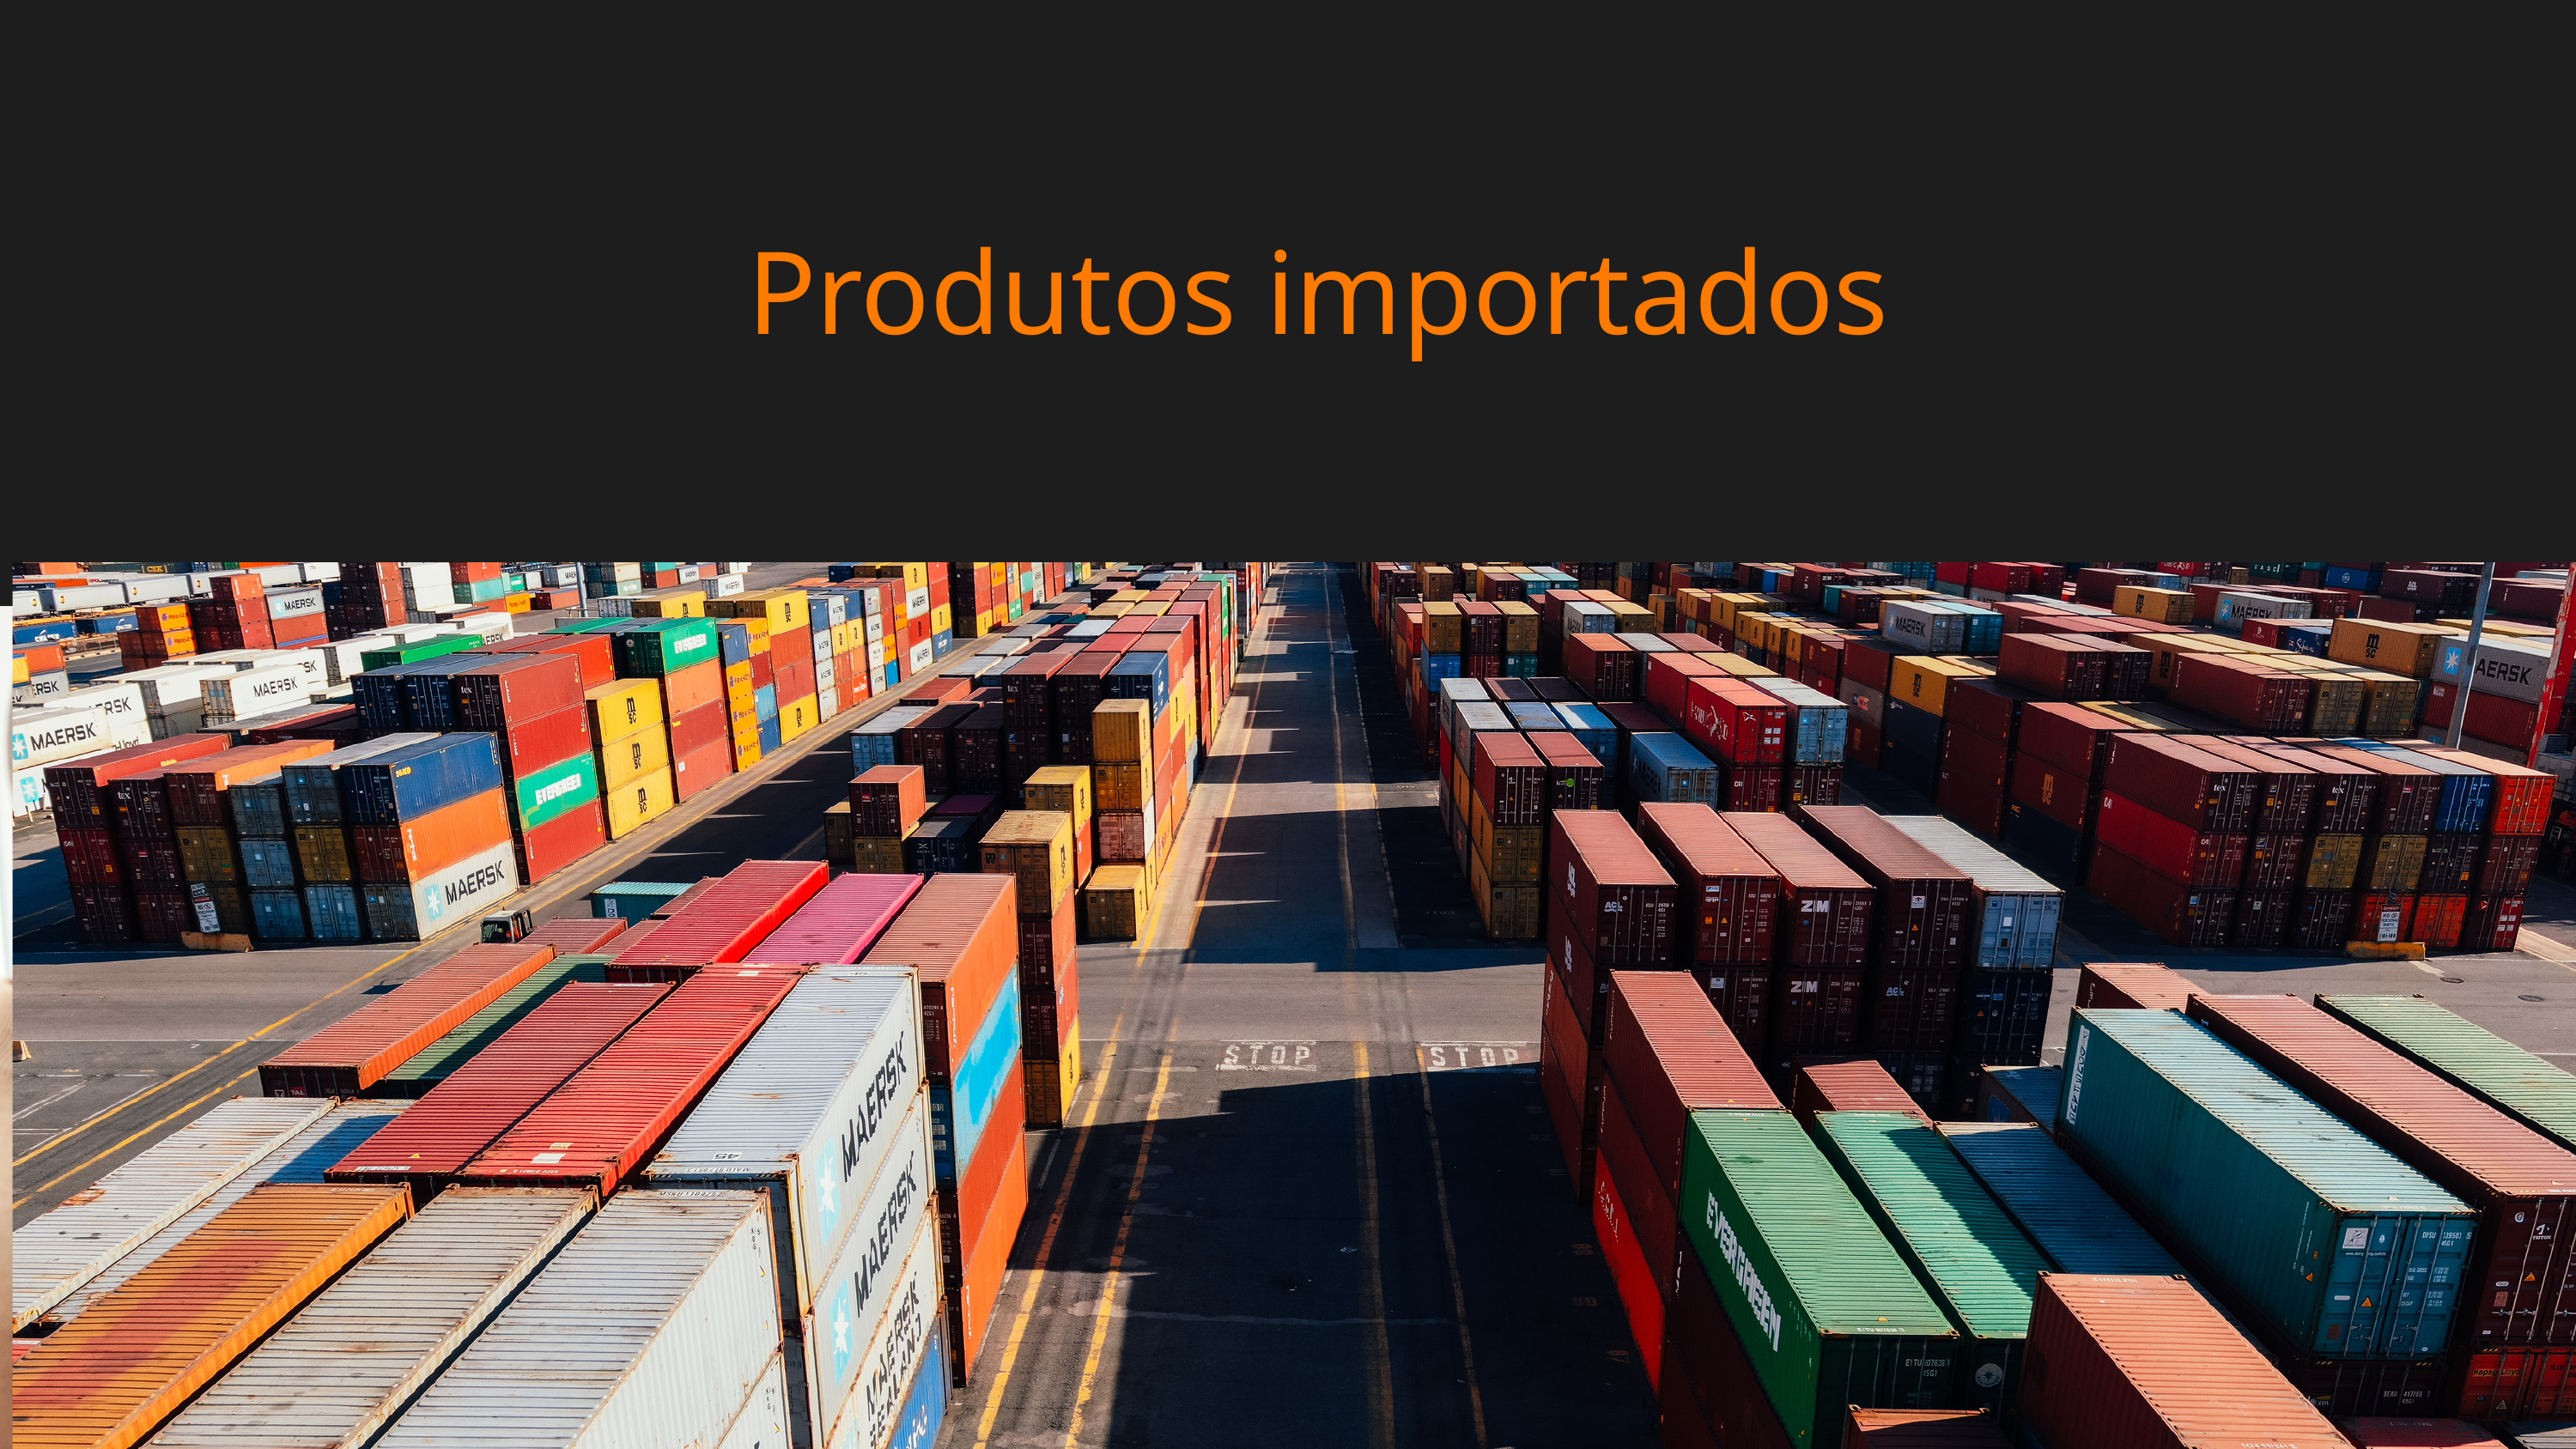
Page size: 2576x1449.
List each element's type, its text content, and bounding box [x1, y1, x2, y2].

text_box Produtos importados [740, 220, 1889, 358]
picture [0, 562, 2576, 1449]
